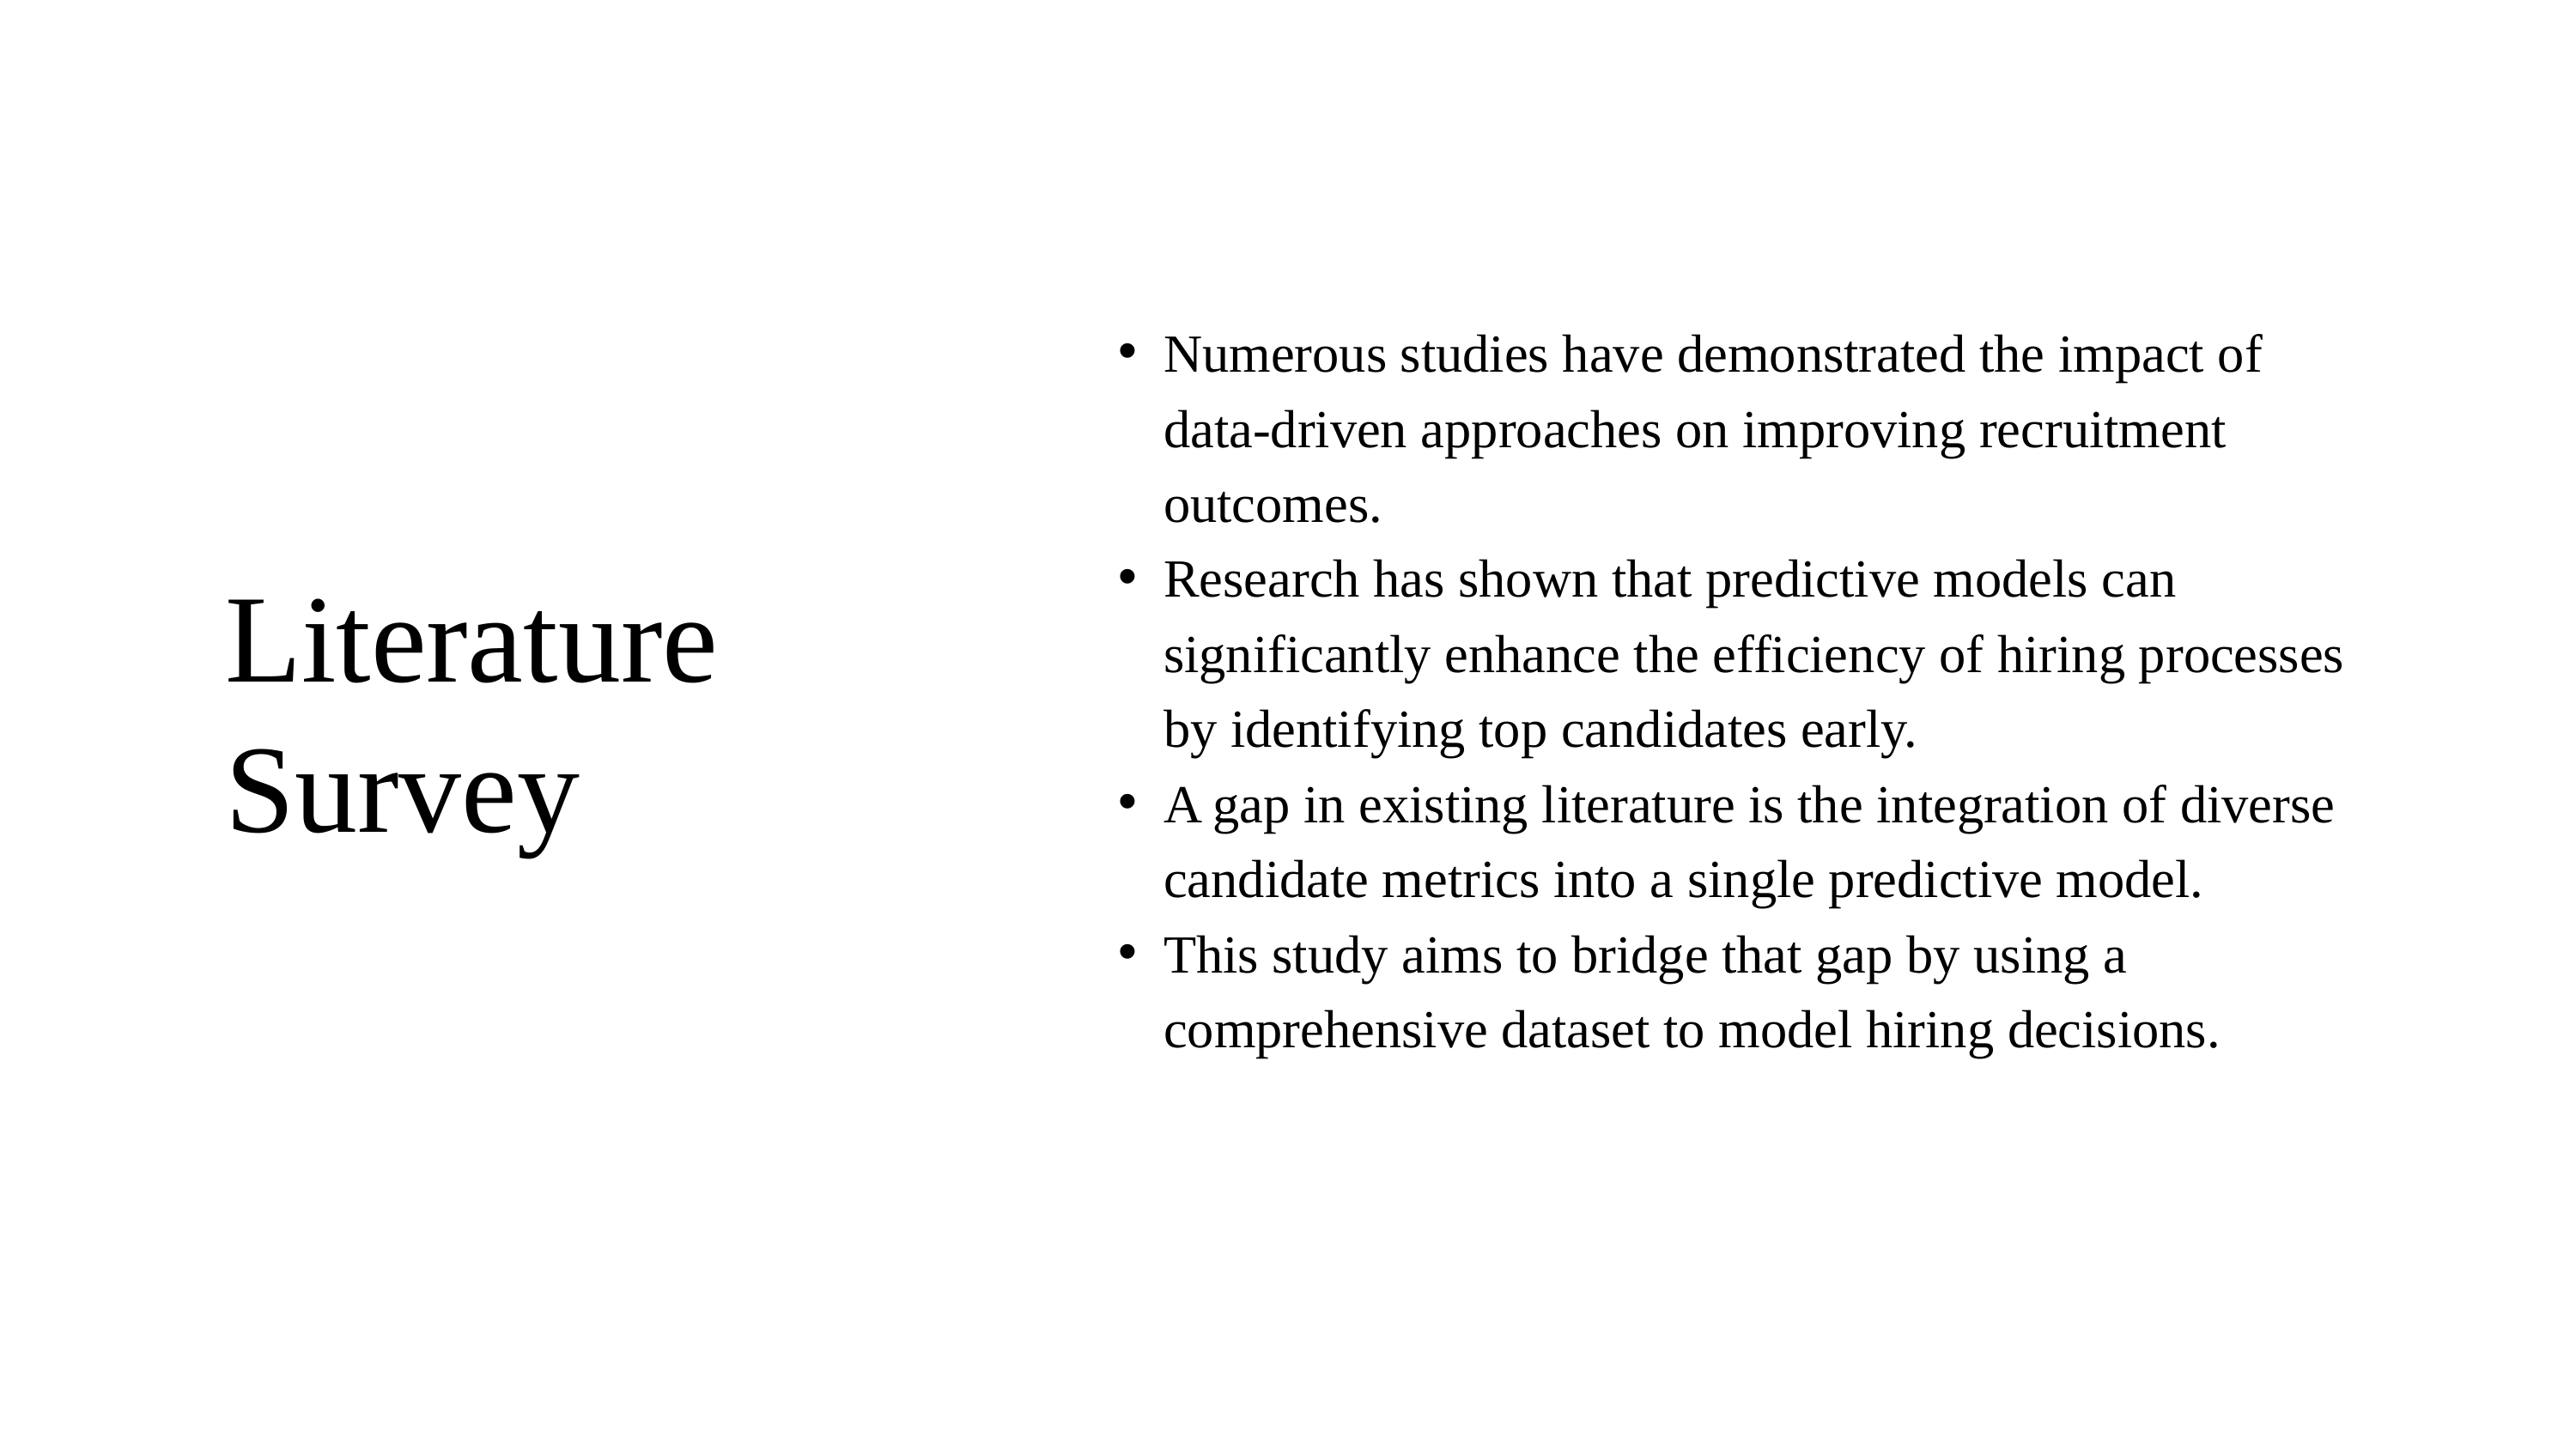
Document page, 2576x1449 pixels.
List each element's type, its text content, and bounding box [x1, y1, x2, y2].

text_box Literature Survey [225, 556, 965, 858]
text_box Numerous studies have demonstrated the impact of data-driven approaches on improving recruitment outcomes. Research has shown that predictive models can significantly enhance the efficiency of hiring processes by identifying top candidates early. A gap in existing literature is the integration of diverse candidate metrics into a single predictive model. This study aims to bridge that gap by using a comprehensive dataset to model hiring decisions. [1072, 307, 2377, 1059]
